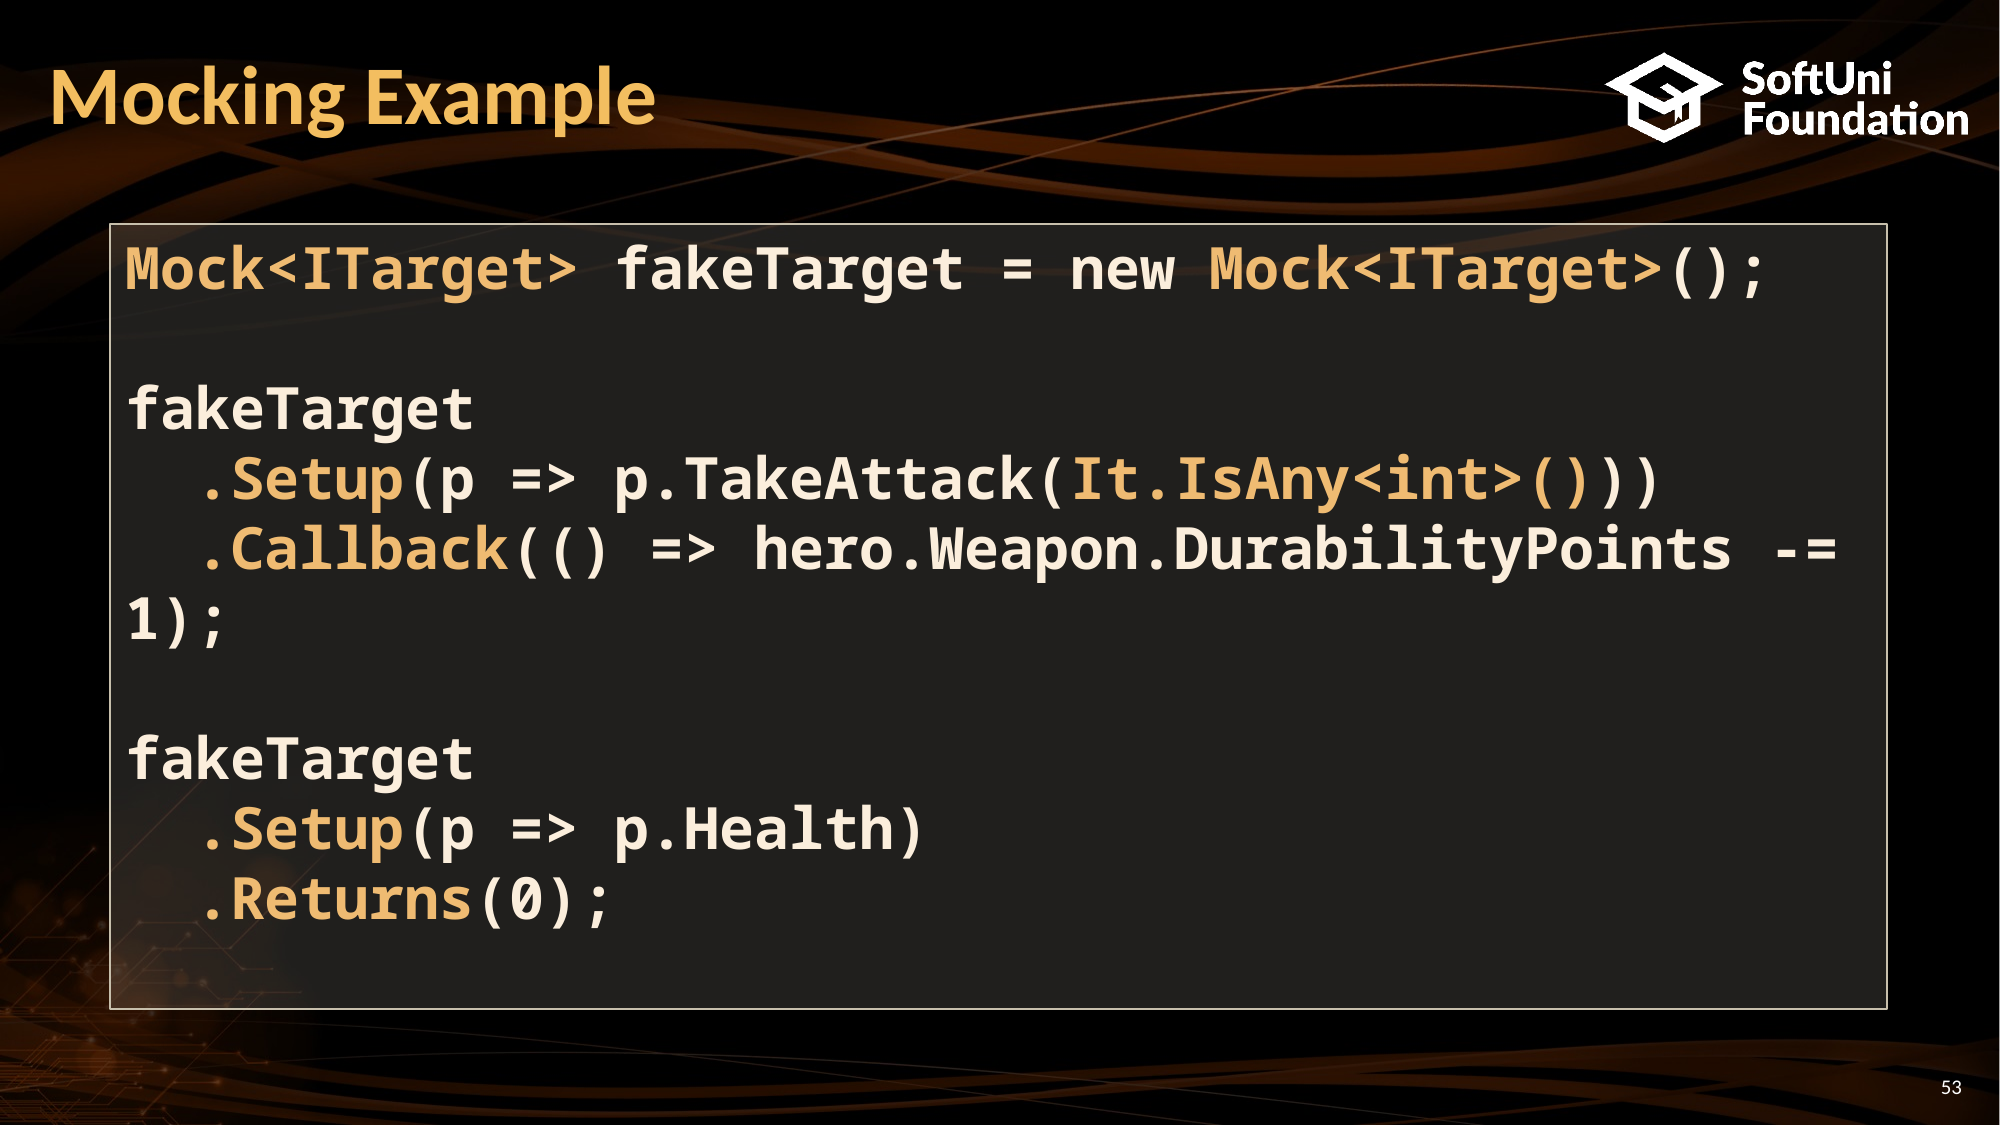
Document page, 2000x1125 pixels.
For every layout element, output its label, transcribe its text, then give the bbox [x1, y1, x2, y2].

slide_number 53 [1897, 1070, 1968, 1103]
picture [0, 0, 2000, 1125]
text_box Mock<ITarget> fakeTarget = new Mock<ITarget>(); fakeTarget .Setup(p => p.TakeAttack(It.IsAny<int>())) .Callback(() => hero.Weapon.DurabilityPoints -= 1); fakeTarget .Setup(p => p.Health) .Returns(0); [110, 224, 1888, 1009]
list [31, 173, 1968, 1088]
title Mocking Example [30, 6, 1602, 189]
